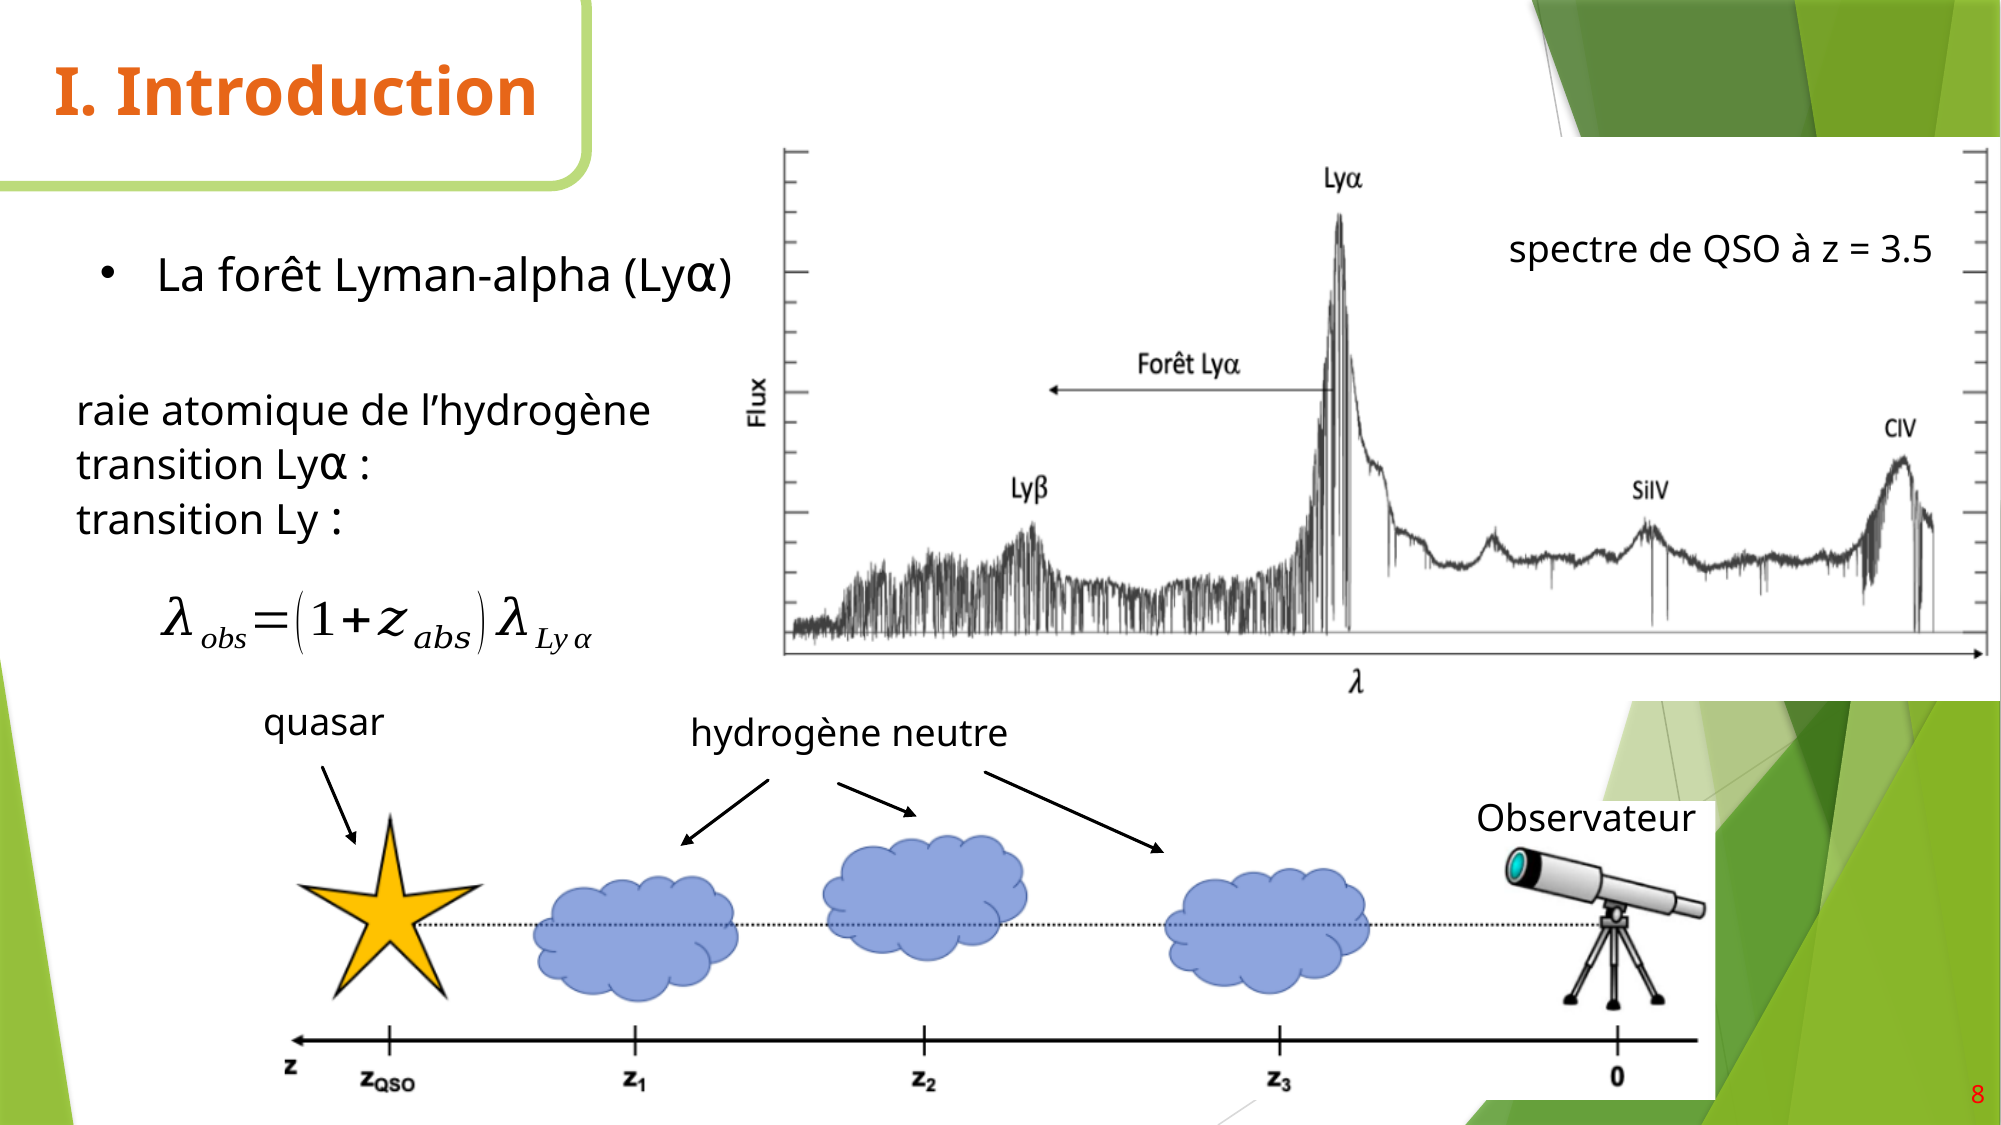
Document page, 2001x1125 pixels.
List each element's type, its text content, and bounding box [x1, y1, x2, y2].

text_box hydrogène neutre [675, 701, 1024, 762]
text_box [321, 766, 356, 846]
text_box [679, 779, 769, 847]
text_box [984, 771, 1165, 854]
text_box Observateur [1461, 786, 1712, 800]
slide_number 8 [1887, 1065, 2000, 1125]
picture [284, 800, 1716, 1101]
text_box [0, 0, 589, 188]
text_box La forêt Lyman-alpha (Ly⍺) [85, 234, 733, 309]
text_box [738, 137, 2000, 701]
text_box quasar [248, 690, 400, 751]
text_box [837, 783, 918, 817]
